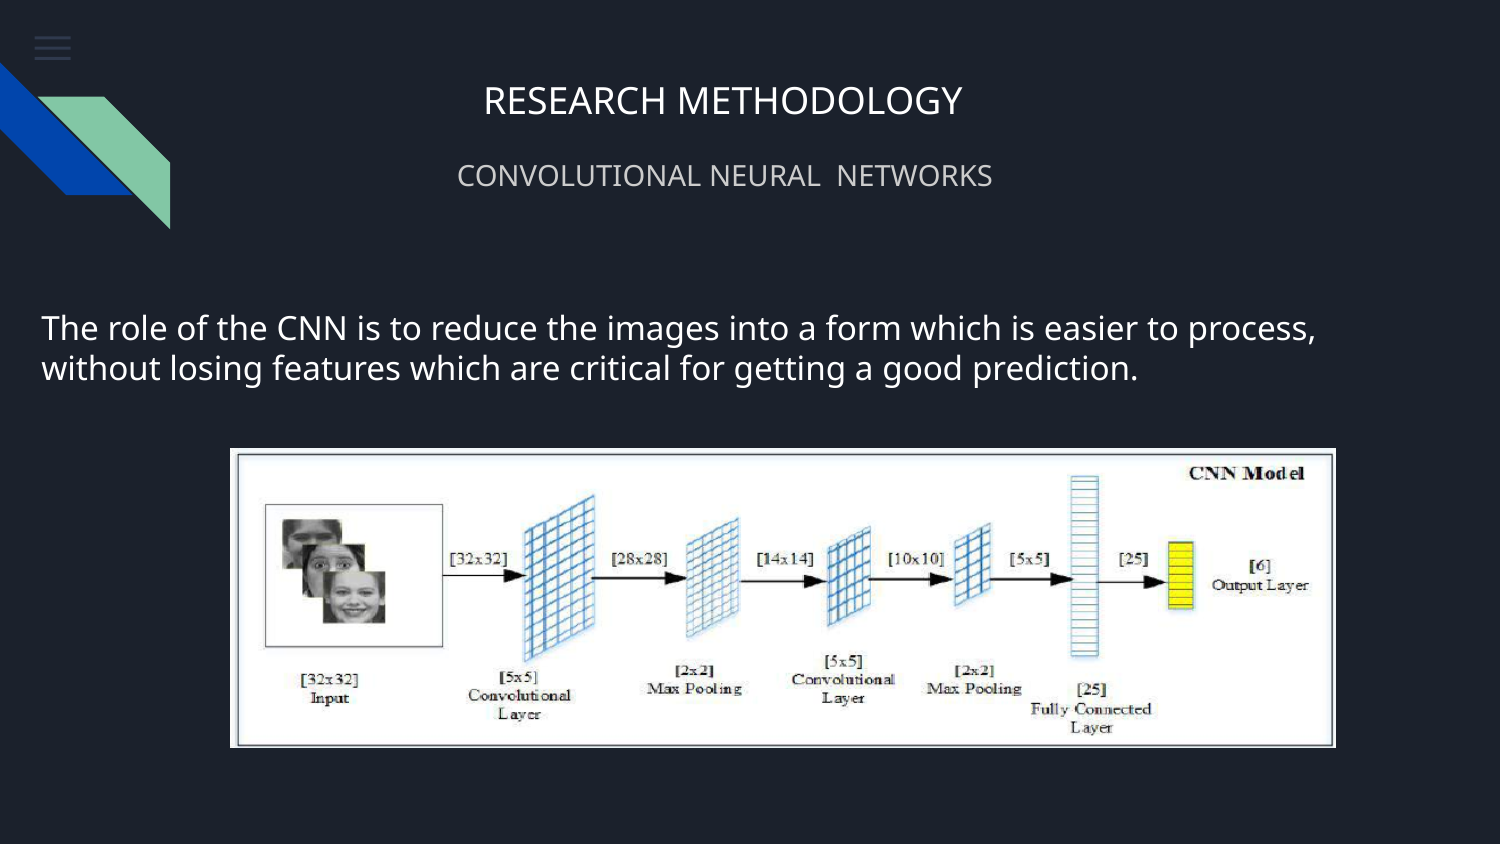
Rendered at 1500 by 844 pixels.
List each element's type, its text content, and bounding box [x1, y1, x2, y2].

text_box The role of the CNN is to reduce the images into a form which is easier to process, without losing features which are critical for getting a good prediction. [26, 292, 1447, 403]
picture [230, 447, 1336, 748]
title RESEARCH METHODOLOGY CONVOLUTIONAL NEURAL NETWORKS [126, 62, 1500, 213]
